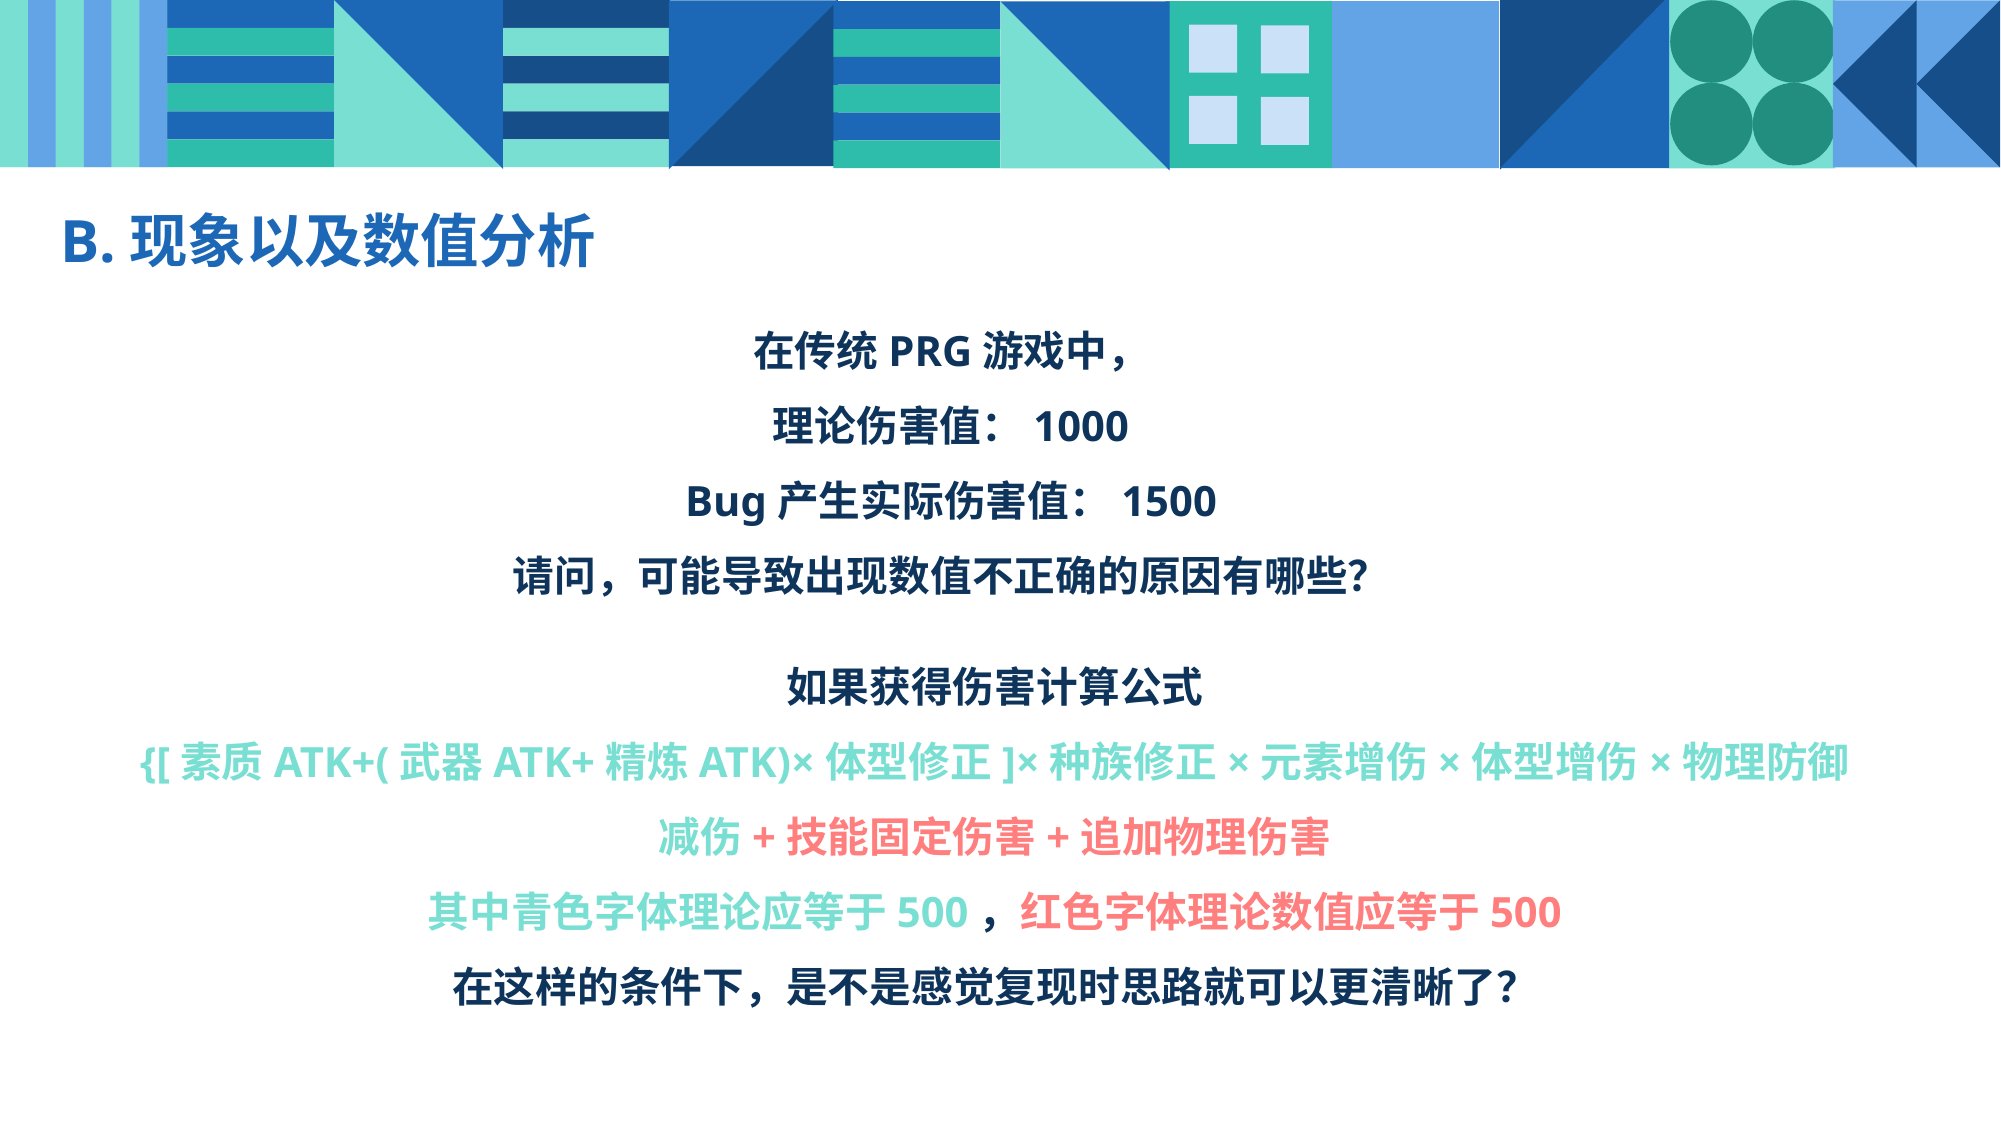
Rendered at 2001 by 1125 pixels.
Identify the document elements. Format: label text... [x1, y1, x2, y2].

list B.现象以及数值分析 [45, 196, 623, 291]
text_box 在传统PRG游戏中， 理论伤害值：1000 Bug产生实际伤害值：1500 请问，可能导致出现数值不正确的原因有哪些？ [433, 292, 1469, 608]
text_box 如果获得伤害计算公式 {[素质ATK+(武器ATK+精炼ATK)×体型修正]×种族修正×元素增伤×体型增伤×物理防御减伤+技能固定伤害+追加物理伤害 其中青色字体理论应等于500，红色字体理论数值应等于500 在这样的条件下，是不是感觉复现时思路就可以更清晰了？ [114, 628, 1875, 1018]
